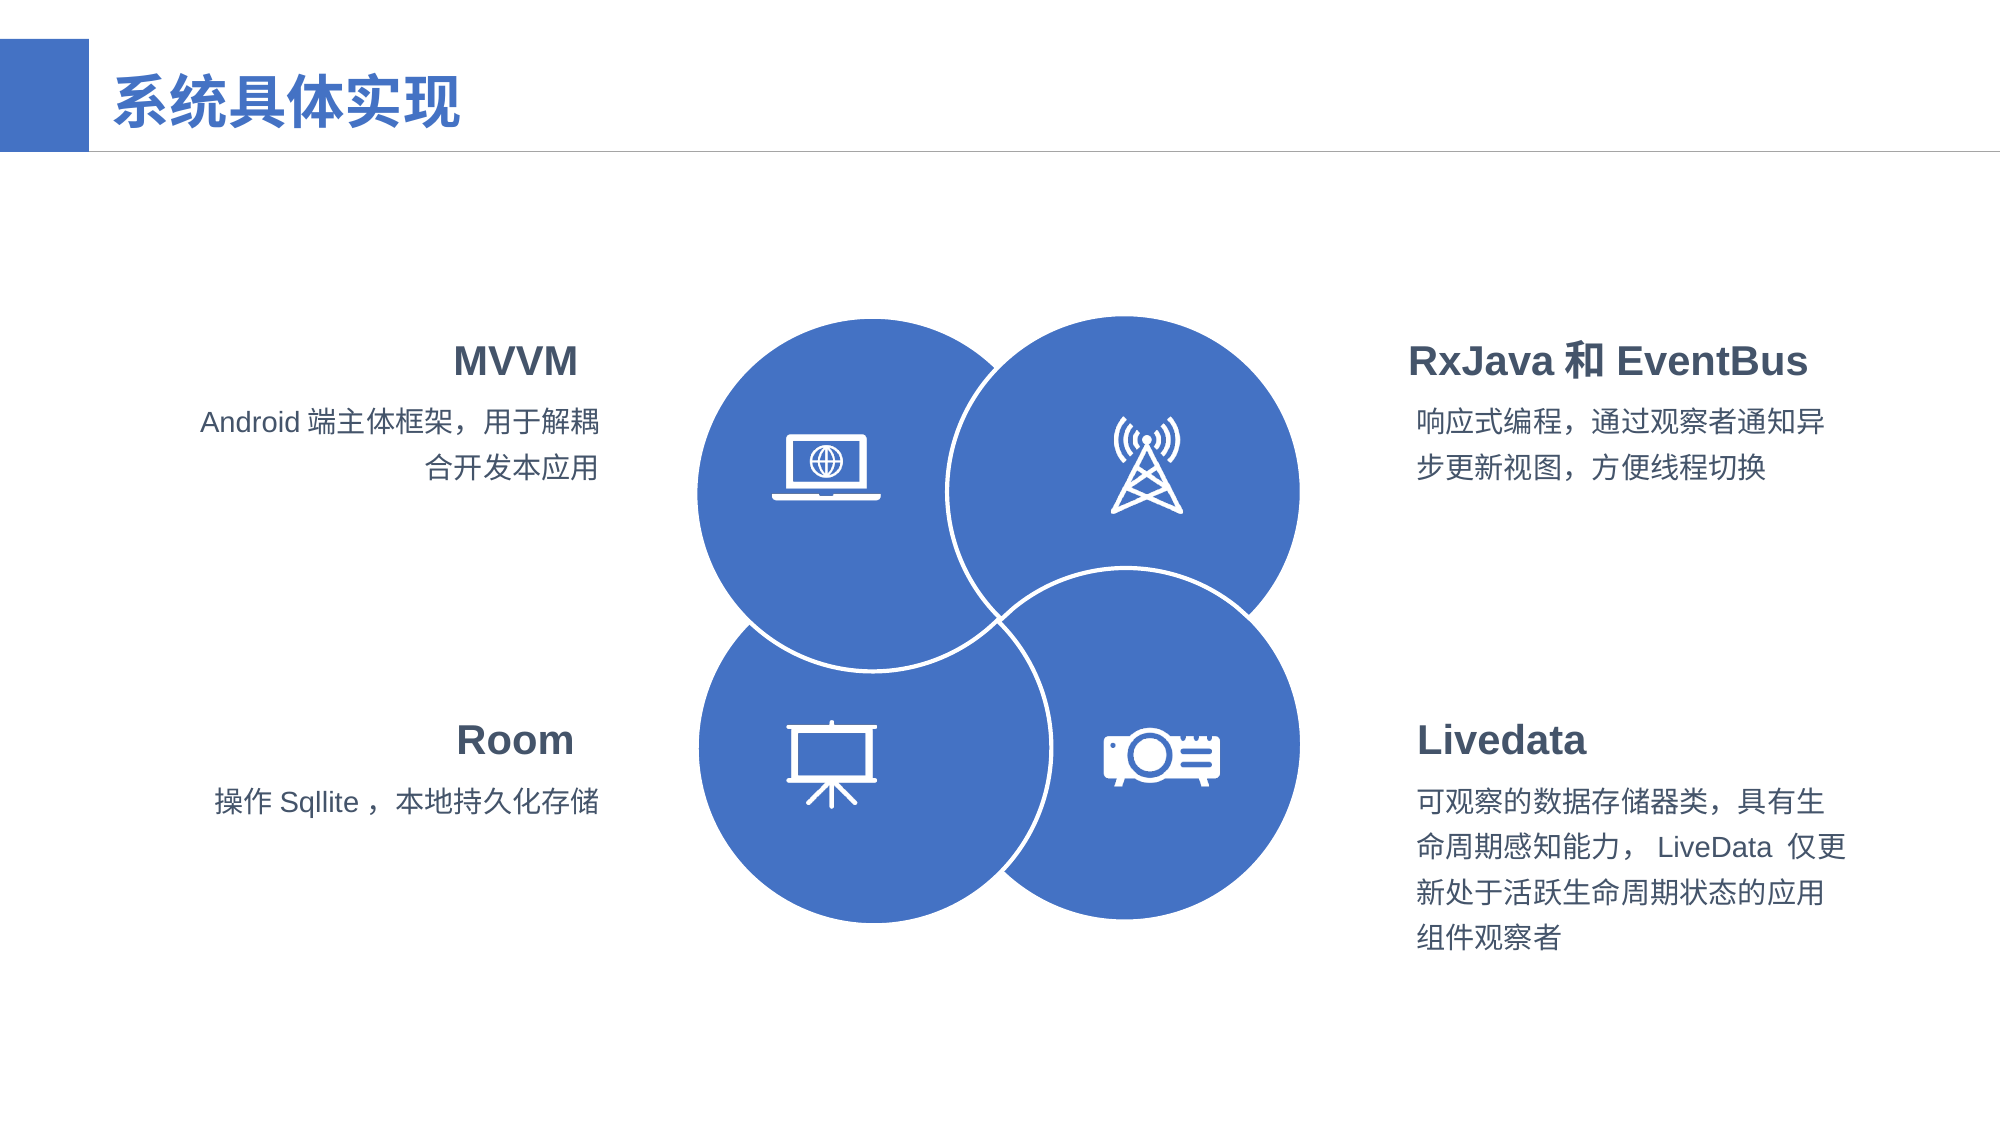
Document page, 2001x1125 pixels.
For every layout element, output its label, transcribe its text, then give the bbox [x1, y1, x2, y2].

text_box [641, 264, 1356, 975]
list 系统具体实现 [96, 57, 880, 144]
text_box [752, 684, 911, 844]
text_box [1066, 385, 1226, 545]
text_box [162, 690, 615, 823]
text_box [1401, 310, 1867, 493]
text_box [1401, 690, 1867, 965]
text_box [746, 387, 906, 547]
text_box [162, 310, 615, 493]
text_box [1081, 676, 1241, 836]
